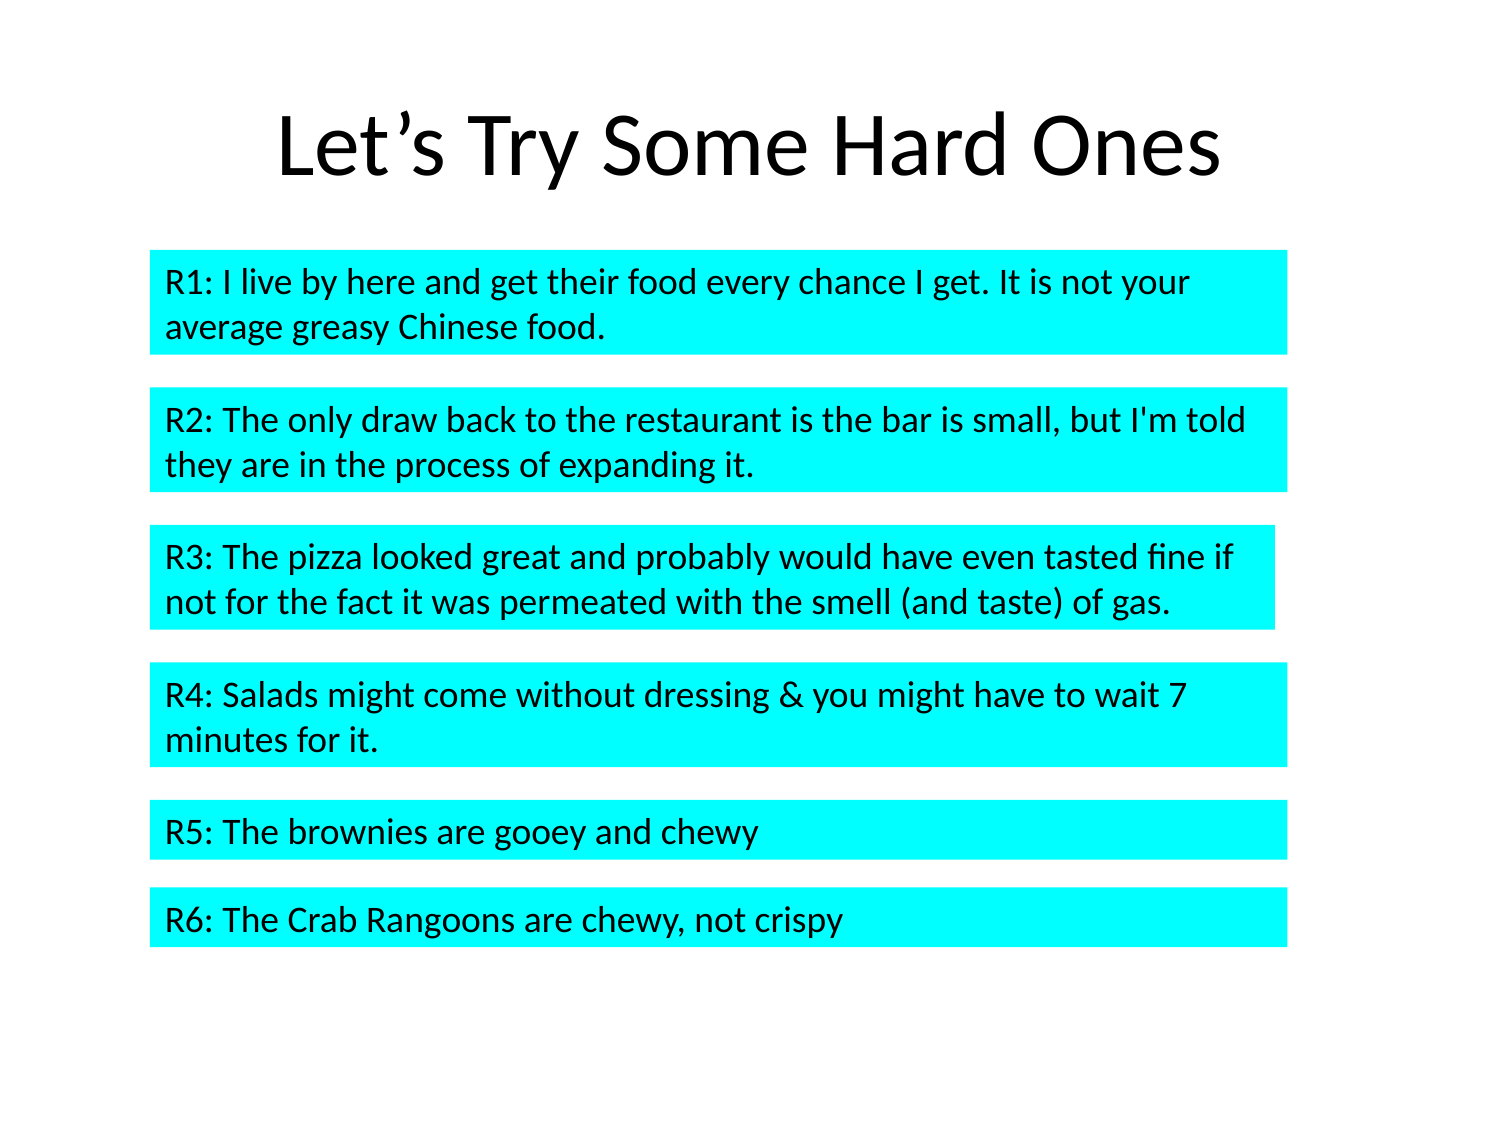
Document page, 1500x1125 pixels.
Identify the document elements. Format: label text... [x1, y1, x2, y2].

text_box R6: The Crab Rangoons are chewy, not crispy [149, 887, 1288, 948]
text_box R2: The only draw back to the restaurant is the bar is small, but I'm told they are in the process of expanding it. [149, 387, 1288, 493]
text_box R3: The pizza looked great and probably would have even tasted fine if not for the fact it was permeated with the smell (and taste) of gas. [149, 524, 1275, 630]
text_box R5: The brownies are gooey and chewy [149, 799, 1288, 860]
text_box R4: Salads might come without dressing & you might have to wait 7 minutes for it. [149, 662, 1288, 768]
title Let’s Try Some Hard Ones [75, 45, 1425, 233]
text_box R1: I live by here and get their food every chance I get. It is not your average greasy Chinese food. [149, 249, 1288, 355]
